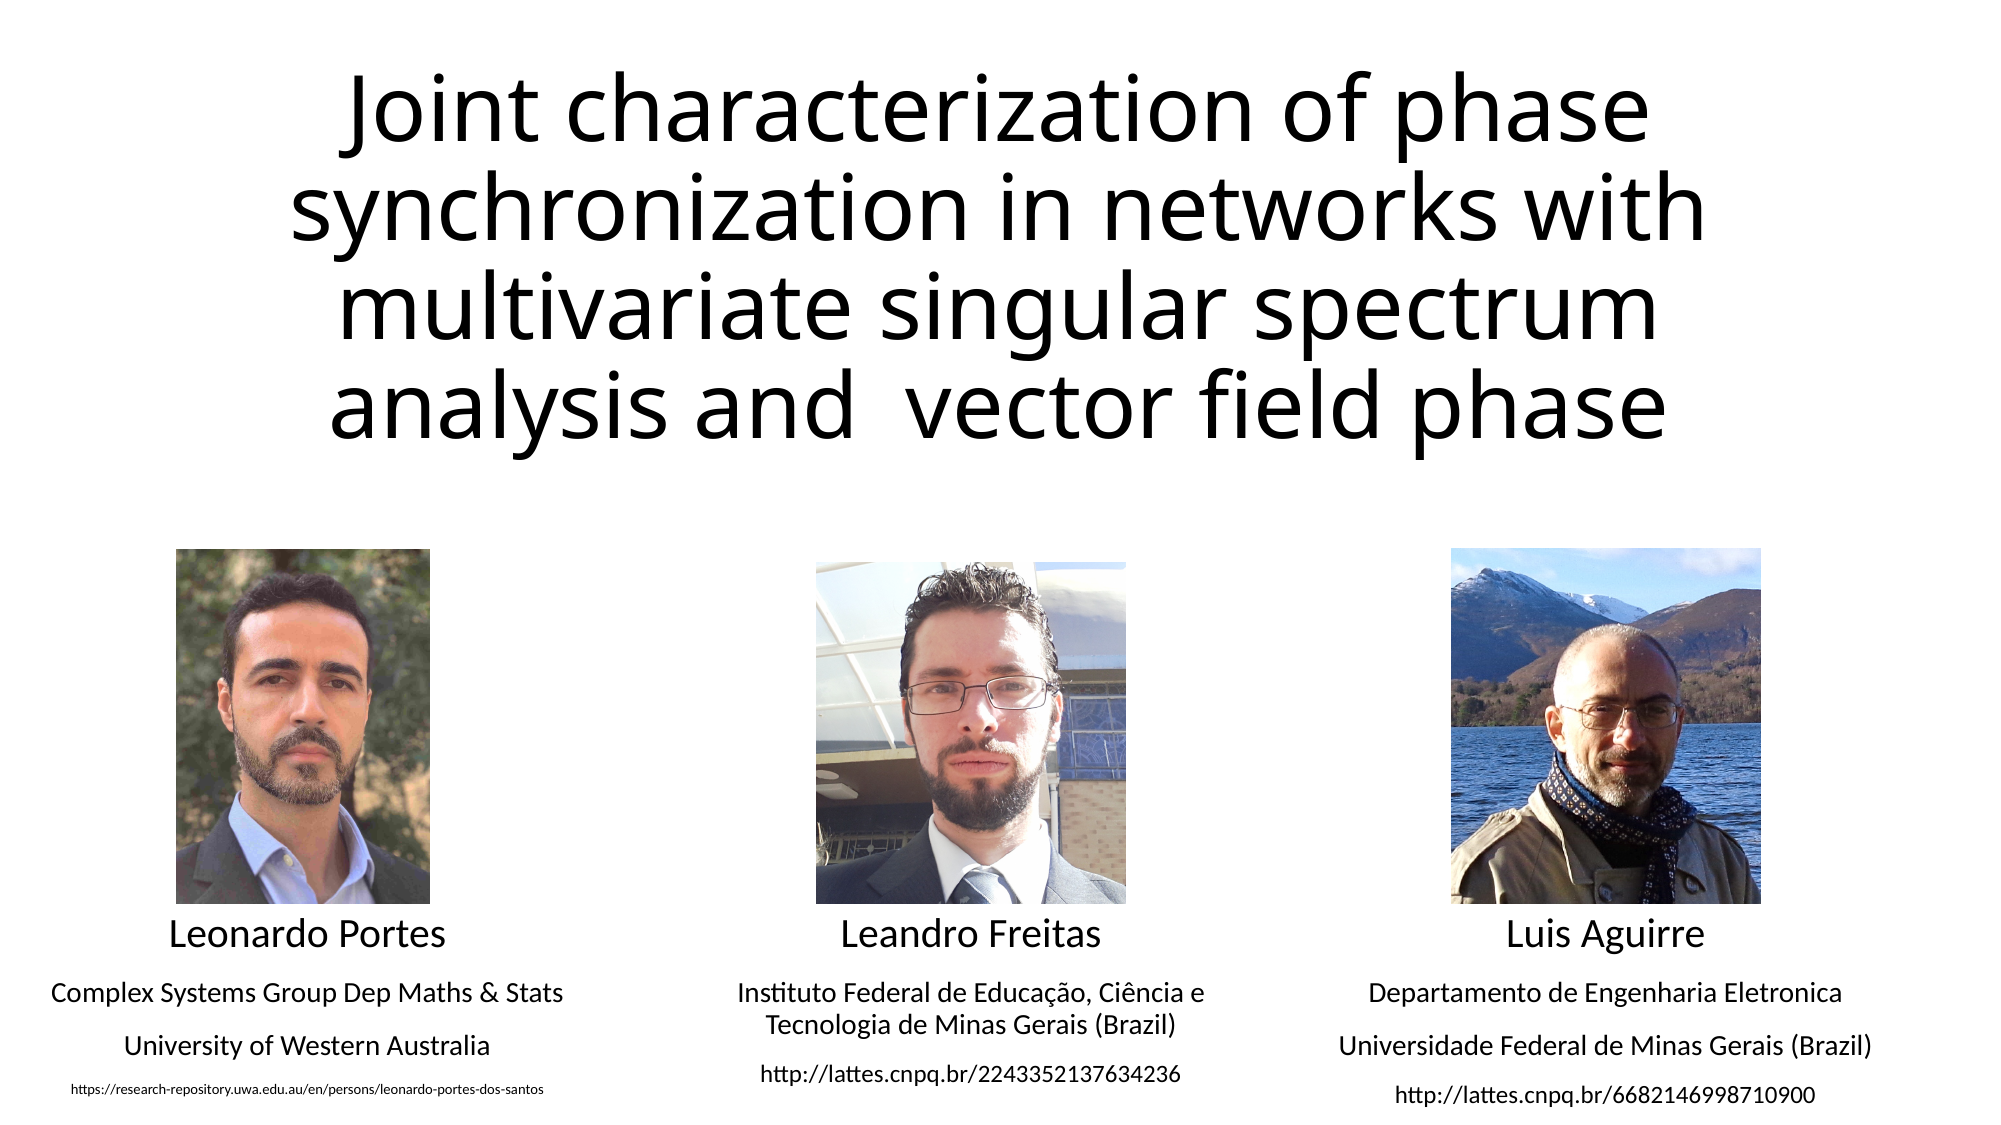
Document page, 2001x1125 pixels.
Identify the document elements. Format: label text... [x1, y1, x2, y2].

picture [1451, 548, 1761, 904]
text_box Luis Aguirre ﻿Departamento de Engenharia Eletronica Universidade Federal de Minas Gerais (Brazil) http://lattes.cnpq.br/6682146998710900 [1321, 904, 1891, 1125]
picture [176, 549, 430, 904]
picture [816, 562, 1126, 905]
title Joint characterization of phase synchronization in networks with multivariate singular spectrum analysis and vector field phase [249, 184, 1750, 576]
subtitle Leonardo Portes Complex Systems Group Dep Maths & Stats University of Western Australia https://research-repository.uwa.edu.au/en/persons/leonardo-portes-dos-santos [23, 904, 592, 1125]
text_box Leandro Freitas ﻿Instituto Federal de Educação, Ciência e Tecnologia de Minas Gerais (Brazil) http://lattes.cnpq.br/2243352137634236 [686, 904, 1256, 1125]
